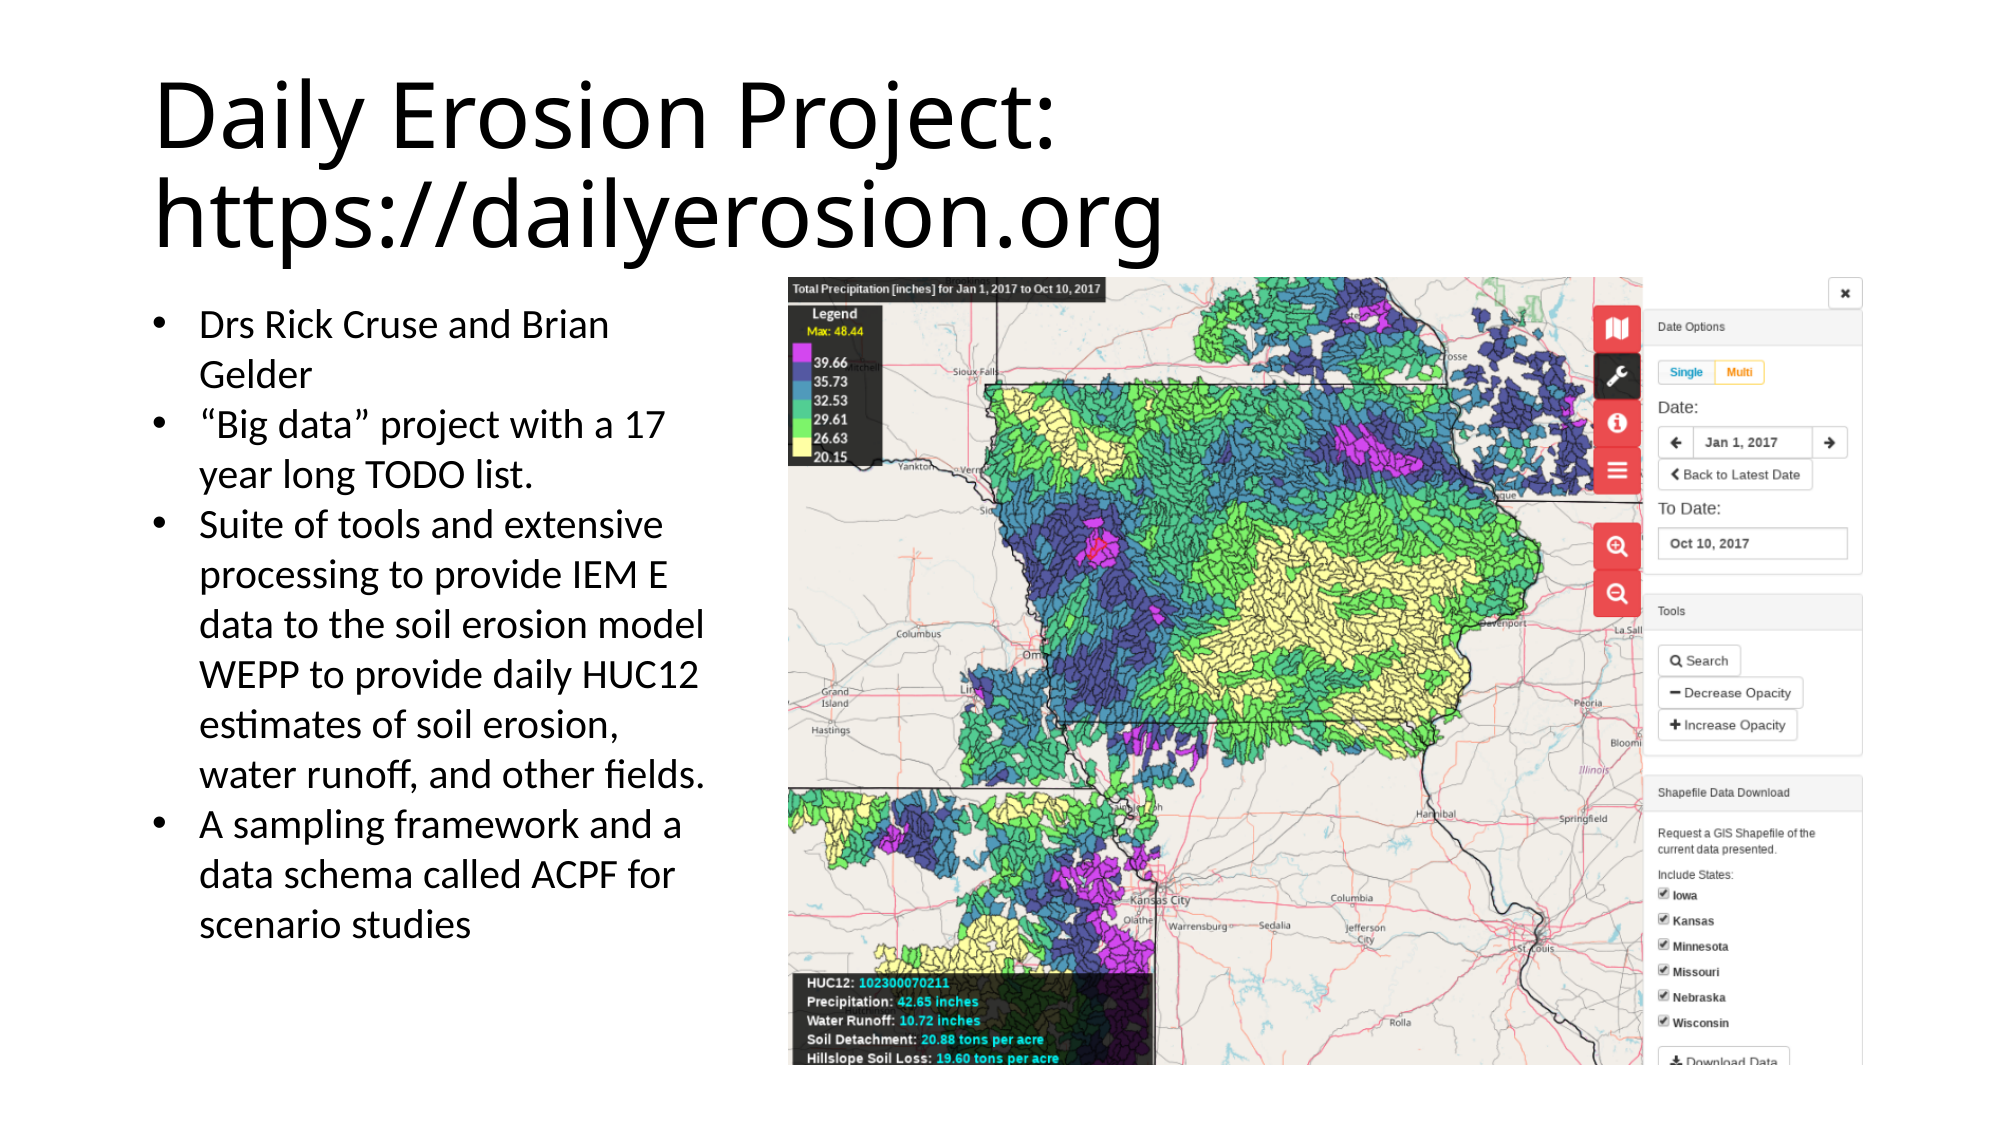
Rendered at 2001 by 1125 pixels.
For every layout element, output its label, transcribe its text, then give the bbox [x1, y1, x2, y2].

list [788, 277, 1863, 1066]
text_box Drs Rick Cruse and Brian Gelder “Big data” project with a 17 year long TODO list. Suite of tools and extensive processing to provide IEM E data to the soil erosion model WEPP to provide daily HUC12 estimates of soil erosion, water runoff, and other fields. A sampling framework and a data schema called ACPF for scenario studies [137, 289, 732, 955]
title Daily Erosion Project: https://dailyerosion.org [137, 59, 1863, 278]
